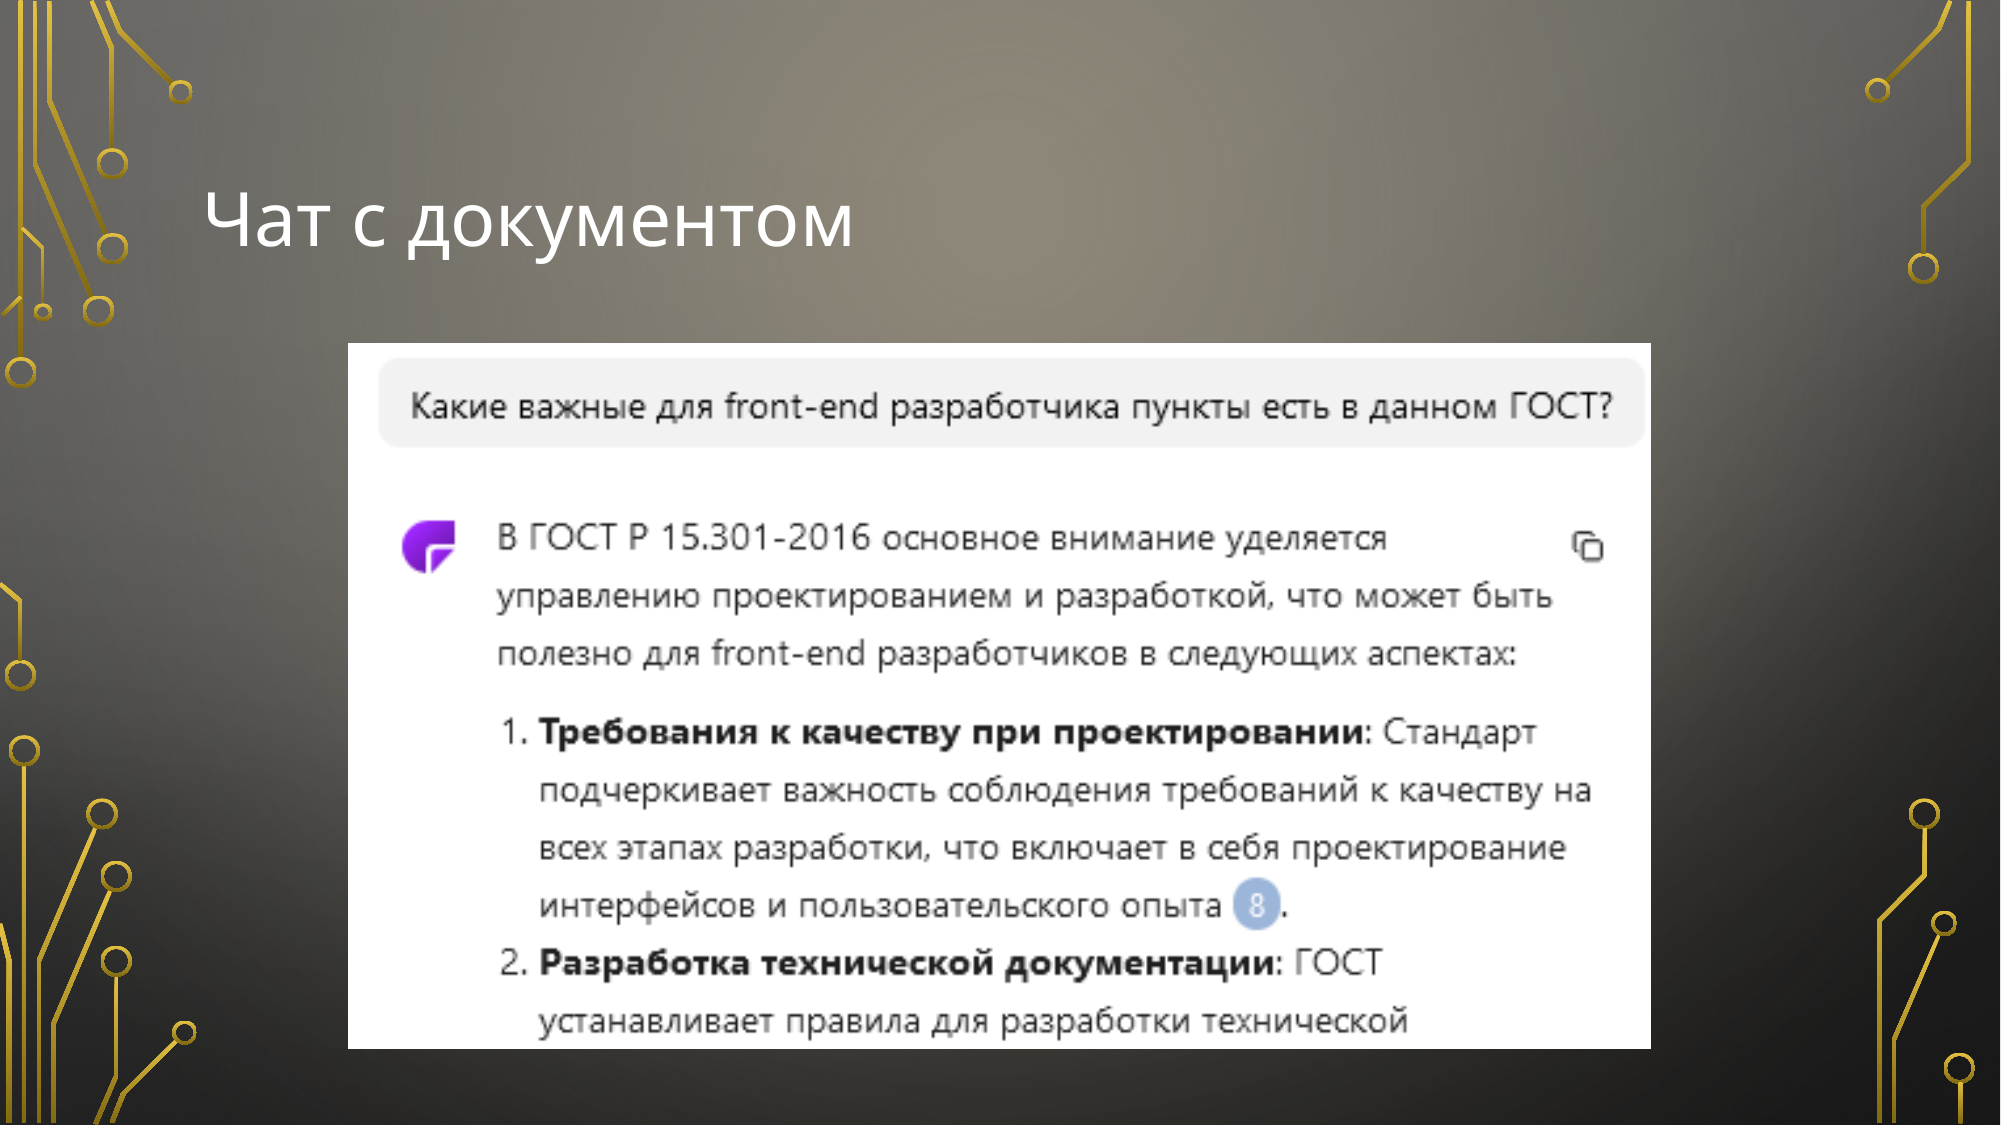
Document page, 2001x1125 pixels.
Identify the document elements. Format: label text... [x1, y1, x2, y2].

title Чат с документом [187, 101, 1813, 344]
picture [348, 343, 1652, 1049]
